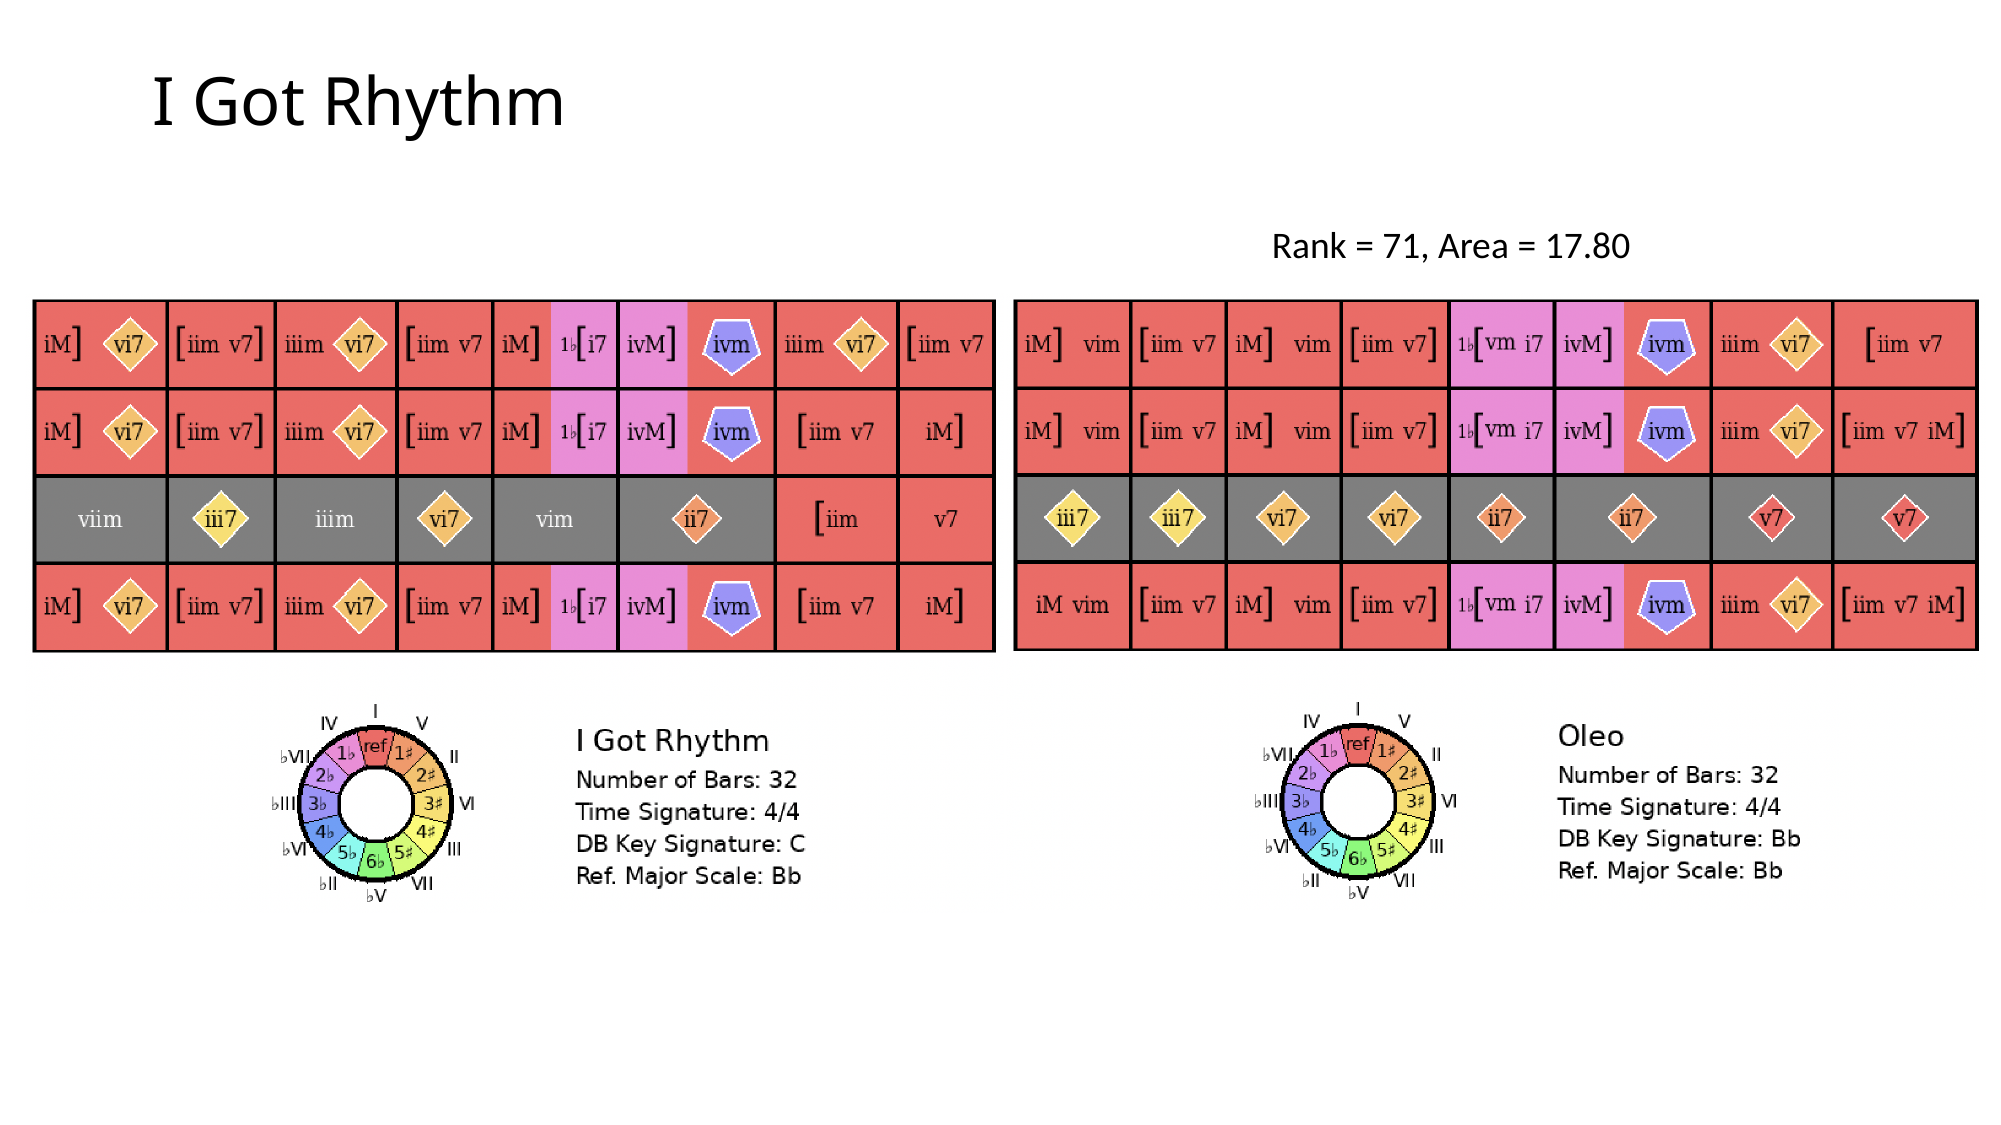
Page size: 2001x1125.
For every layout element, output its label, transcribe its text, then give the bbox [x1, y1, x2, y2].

picture [25, 293, 1004, 913]
title I Got Rhythm [137, 59, 1863, 149]
picture [1006, 293, 1986, 910]
text_box Rank = 71, Area = 17.80 [1257, 213, 1646, 274]
